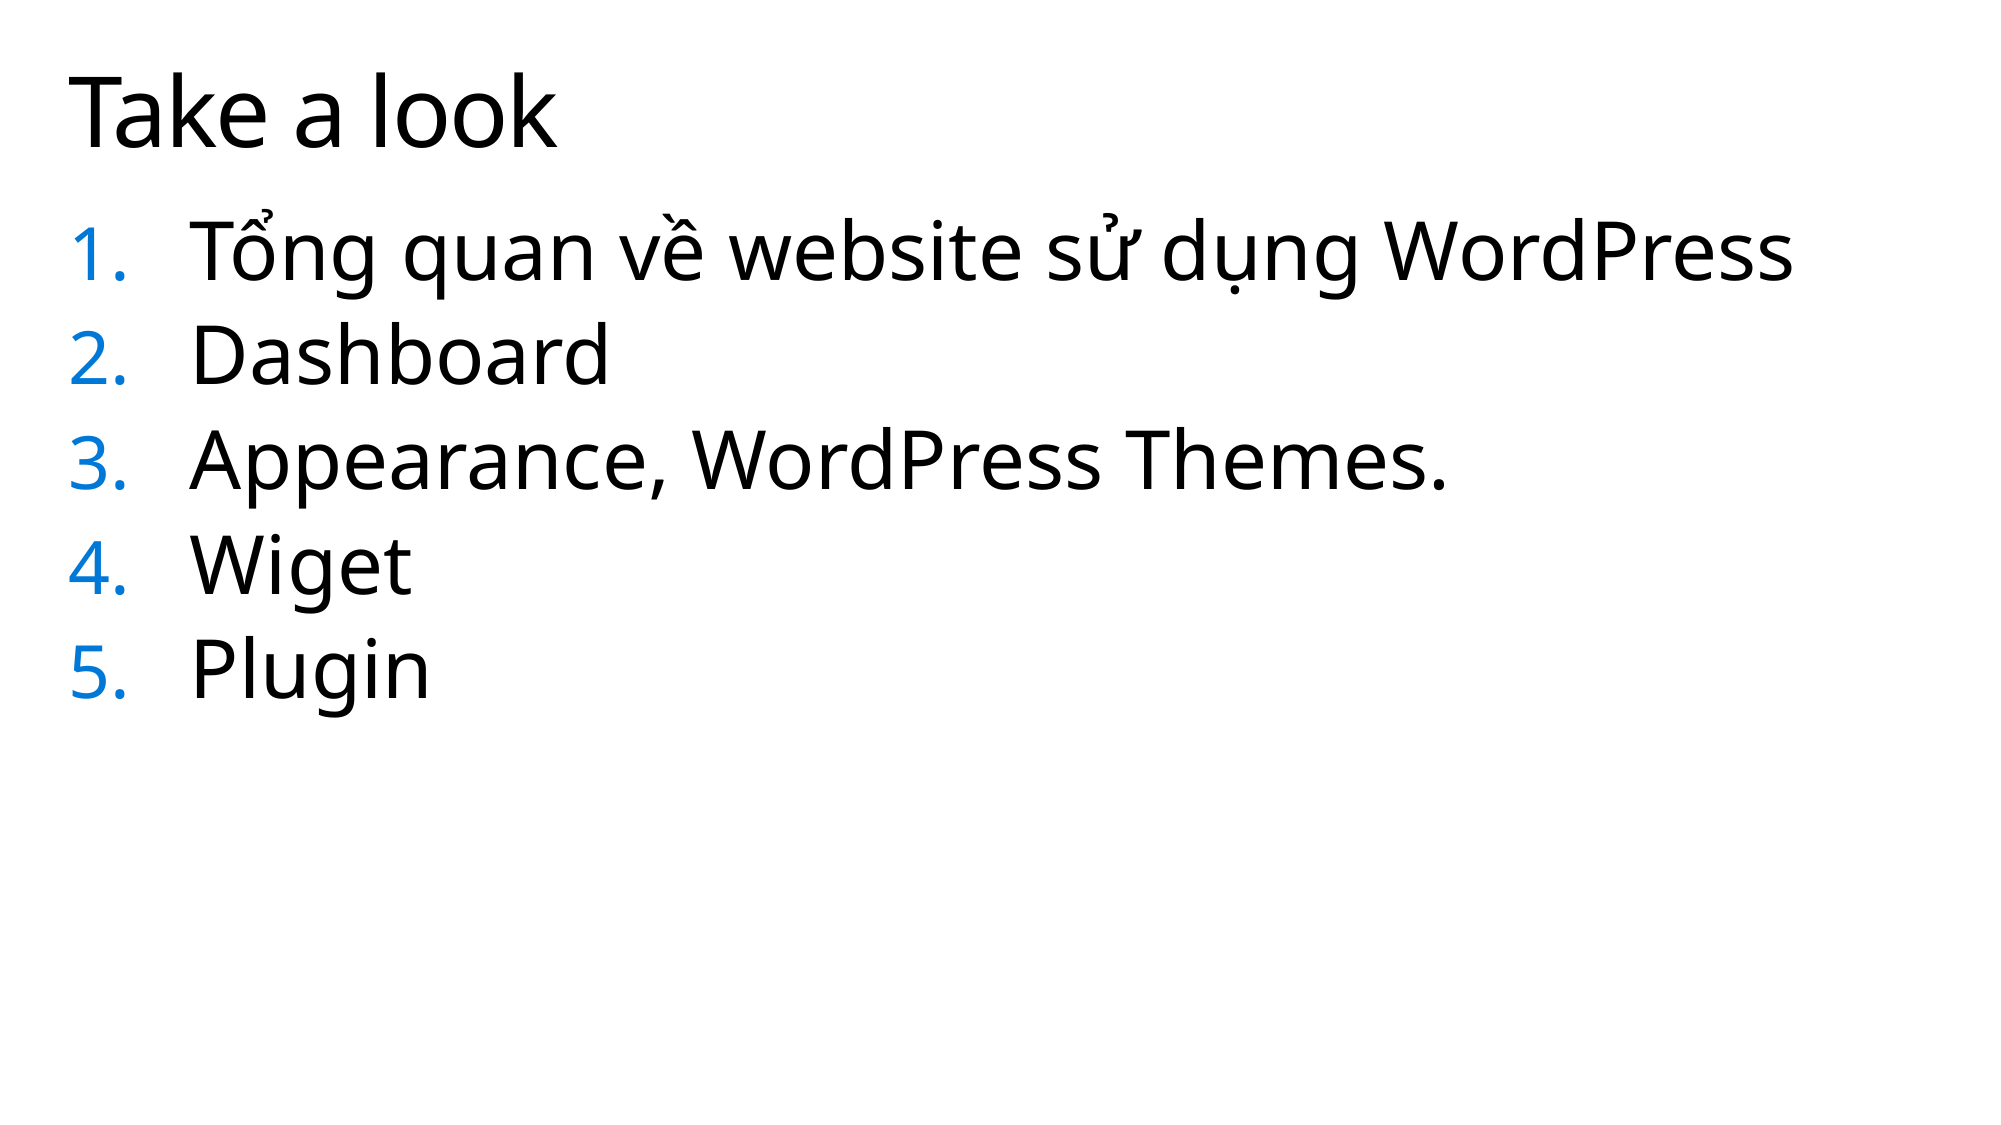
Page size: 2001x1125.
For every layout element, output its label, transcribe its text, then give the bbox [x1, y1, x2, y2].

title Take a look [44, 47, 1957, 196]
list Tổng quan về website sử dụng WordPress Dashboard Appearance, WordPress Themes. Wiget Plugin [44, 195, 1956, 750]
